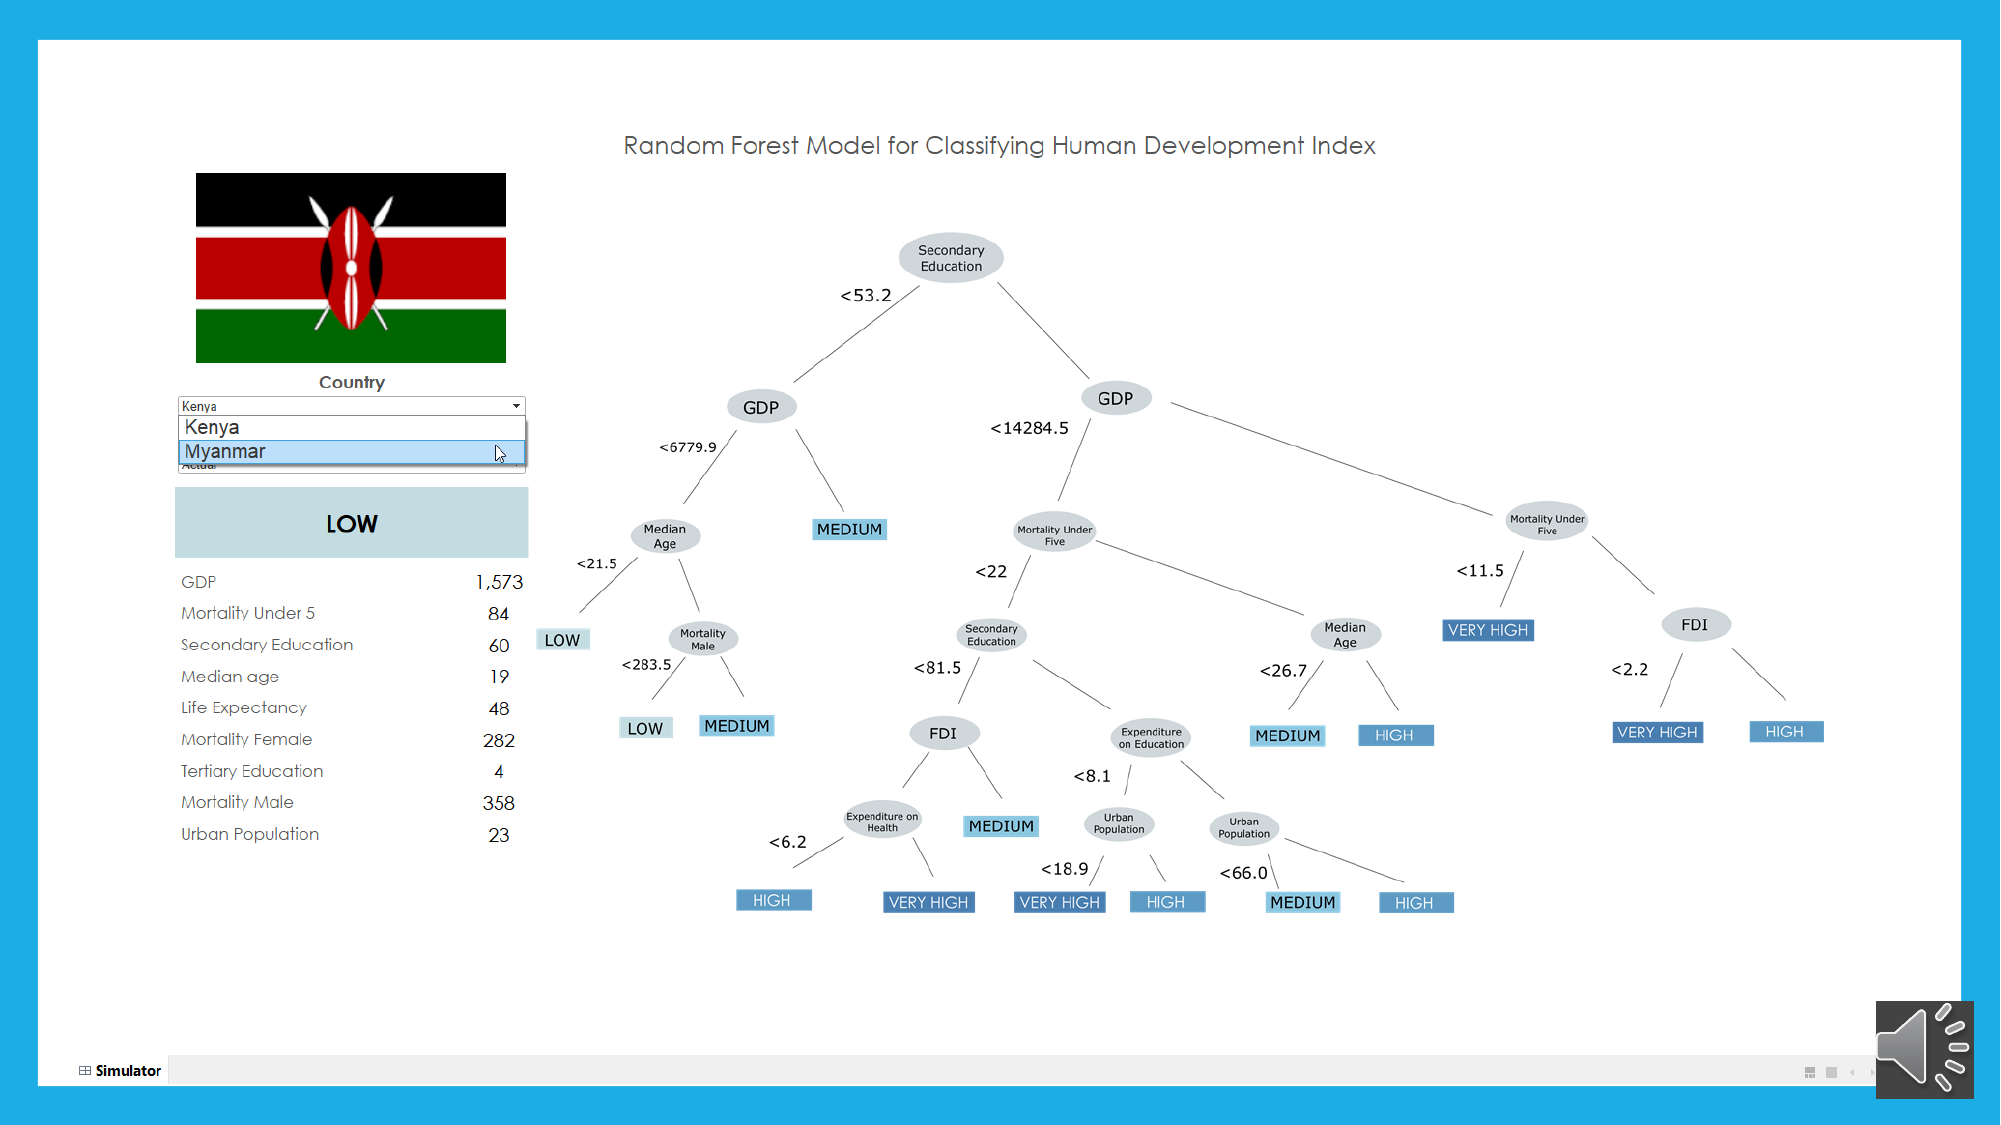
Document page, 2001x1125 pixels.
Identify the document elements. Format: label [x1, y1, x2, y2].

picture [72, 40, 1976, 1101]
